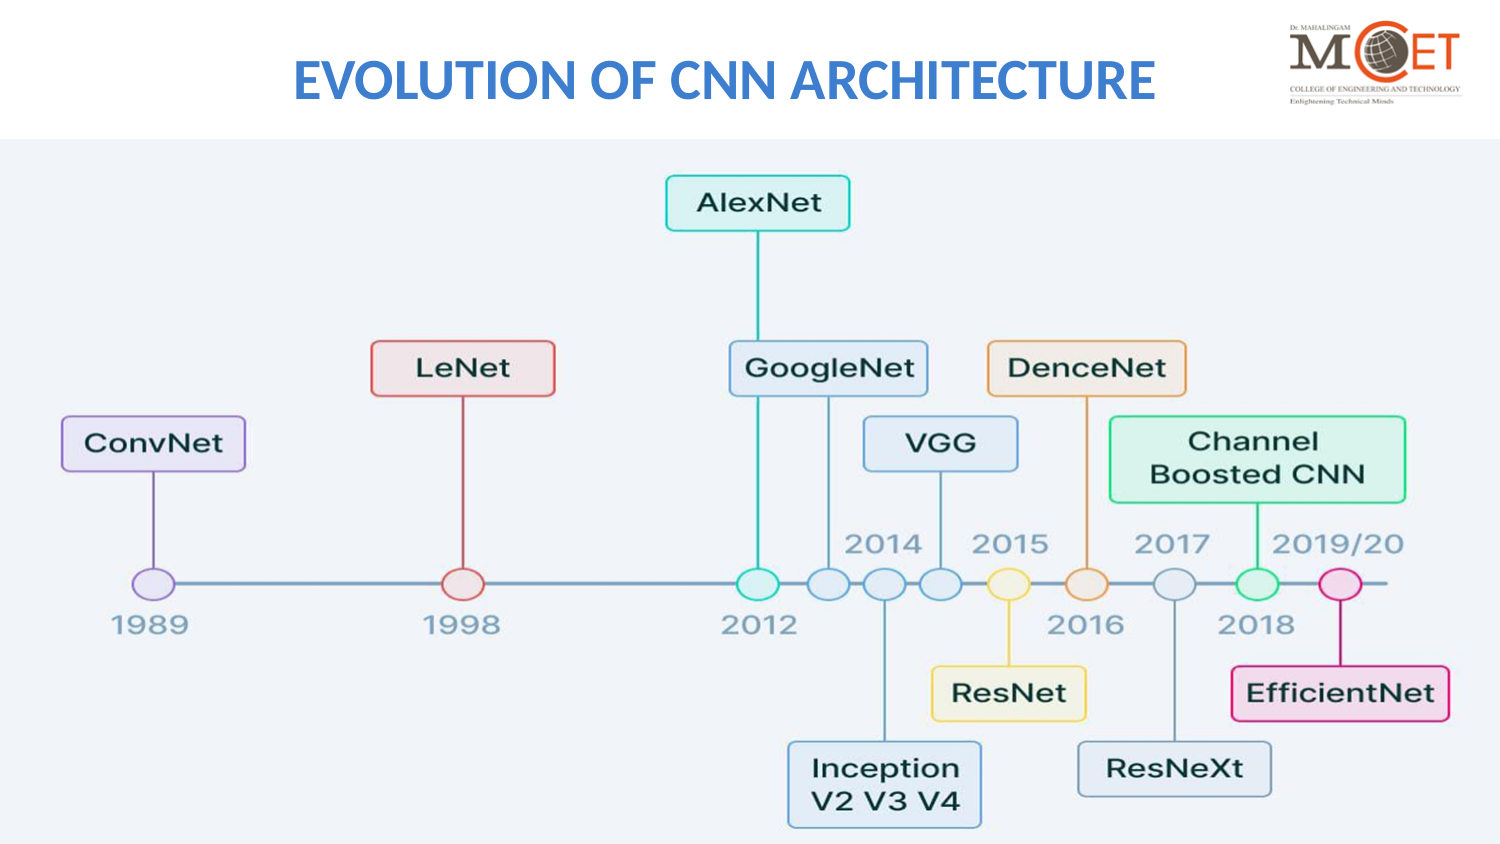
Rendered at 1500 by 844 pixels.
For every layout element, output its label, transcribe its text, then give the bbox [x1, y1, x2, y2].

picture [1271, 14, 1479, 115]
picture [0, 139, 1500, 844]
text_box EVOLUTION OF CNN ARCHITECTURE [75, 34, 1269, 120]
